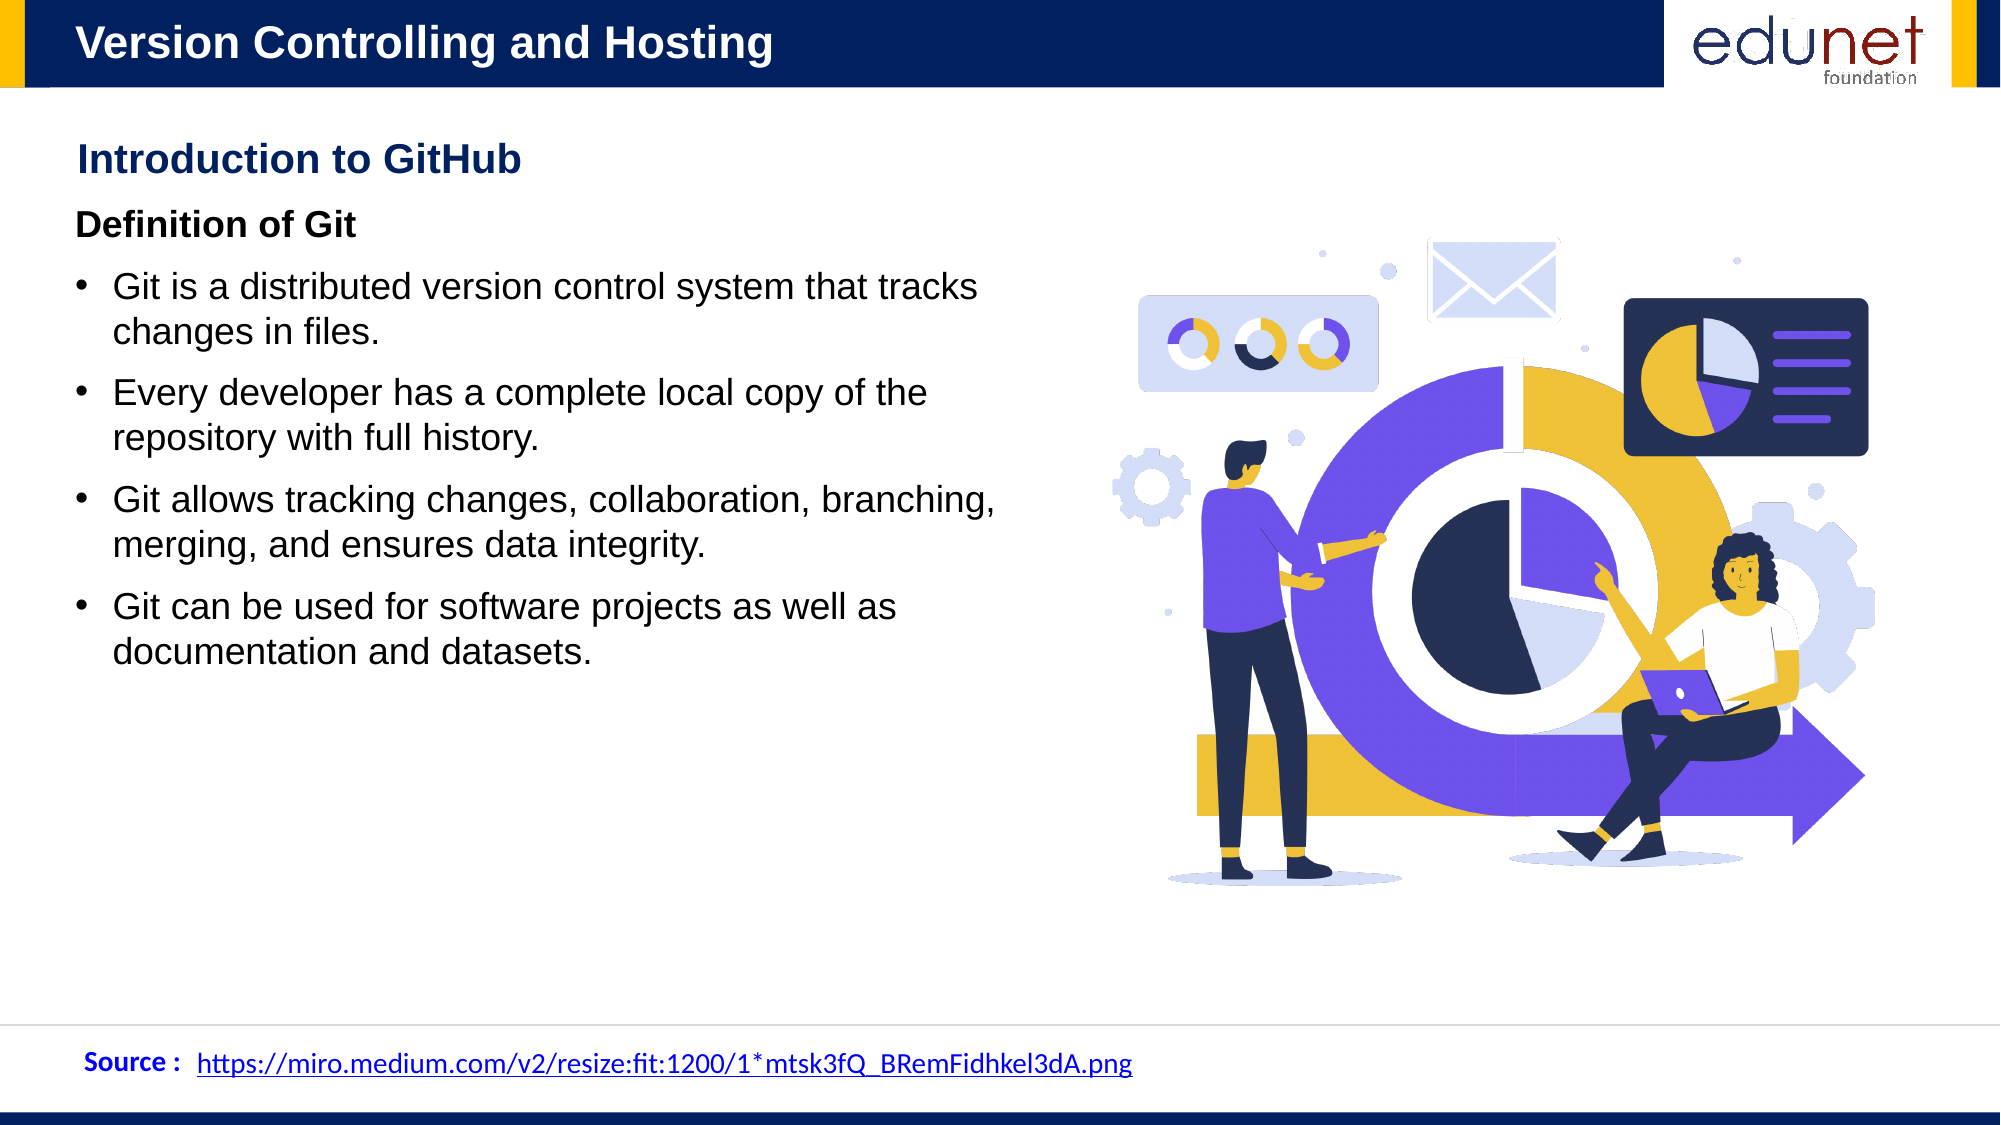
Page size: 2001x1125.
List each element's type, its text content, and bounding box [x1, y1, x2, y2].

picture [1688, 12, 1928, 89]
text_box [0, 1024, 2000, 1088]
text_box Introduction to GitHub [62, 124, 1163, 190]
text_box Definition of Git Git is a distributed version control system that tracks changes in files. Every developer has a complete local copy of the repository with full history. Git allows tracking changes, collaboration, branching, merging, and ensures data integrity. Git can be used for software projects as well as documentation and datasets. [75, 199, 1000, 672]
text_box [1112, 237, 1875, 886]
